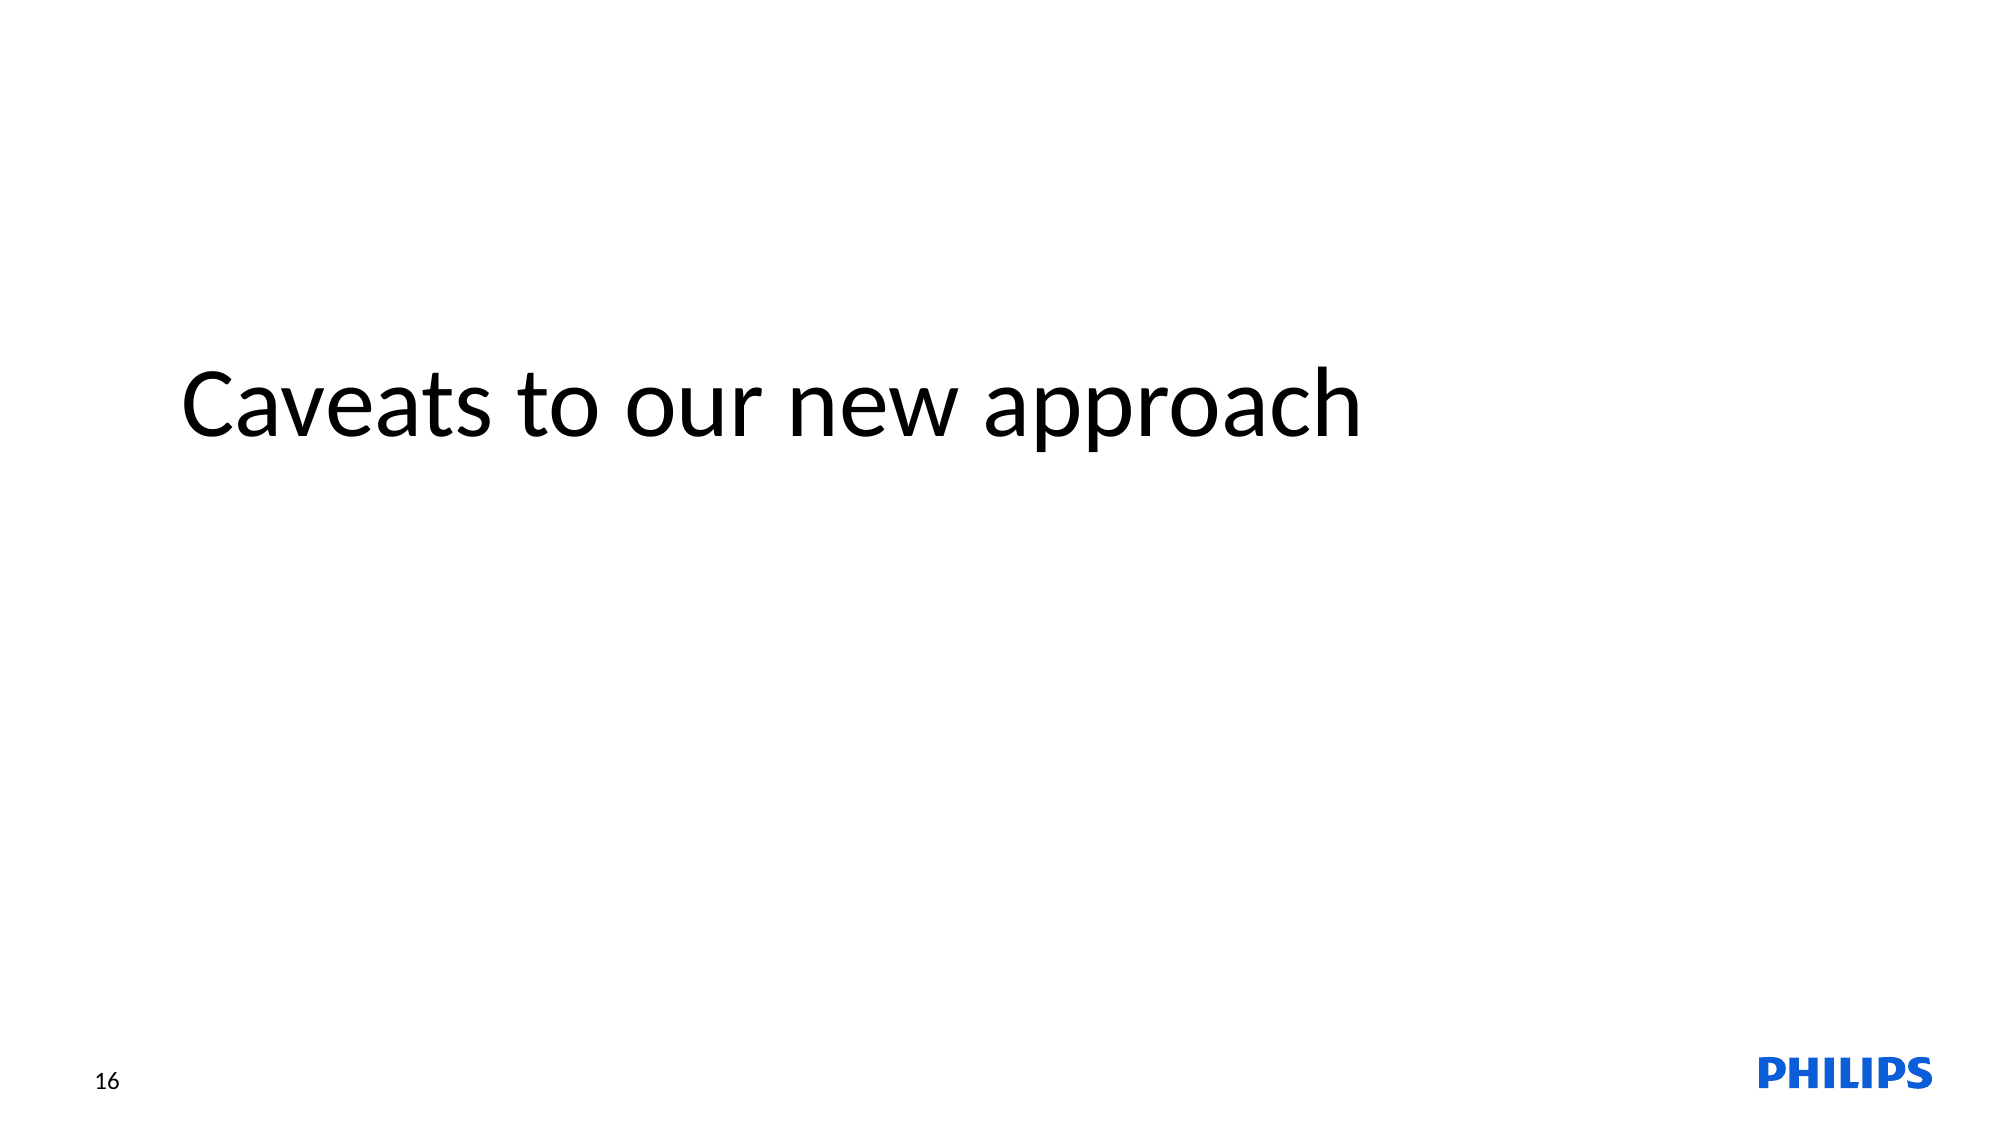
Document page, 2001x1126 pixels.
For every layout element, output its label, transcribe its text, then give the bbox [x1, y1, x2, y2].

list Caveats to our new approach [181, 336, 1599, 603]
